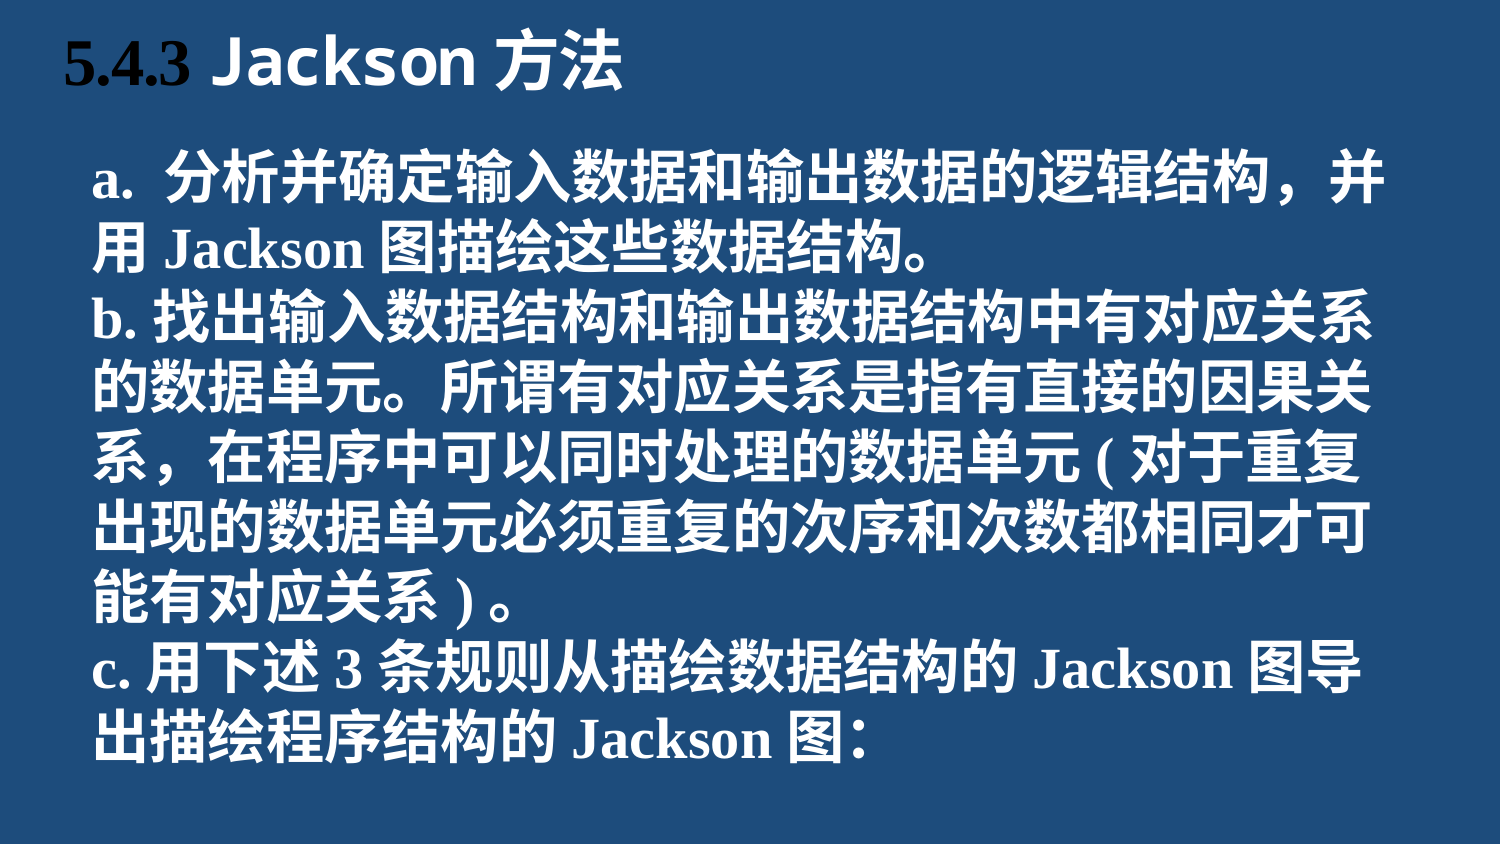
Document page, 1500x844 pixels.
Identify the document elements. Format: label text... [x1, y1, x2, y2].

title 5.4.3 Jackson方法 [63, 28, 1436, 101]
text_box a. 分析并确定输入数据和输出数据的逻辑结构，并用Jackson图描绘这些数据结构。 b.找出输入数据结构和输出数据结构中有对应关系的数据单元。所谓有对应关系是指有直接的因果关系，在程序中可以同时处理的数据单元(对于重复出现的数据单元必须重复的次序和次数都相同才可能有对应关系)。 c.用下述3条规则从描绘数据结构的Jackson图导出描绘程序结构的Jackson图： [76, 133, 1424, 778]
